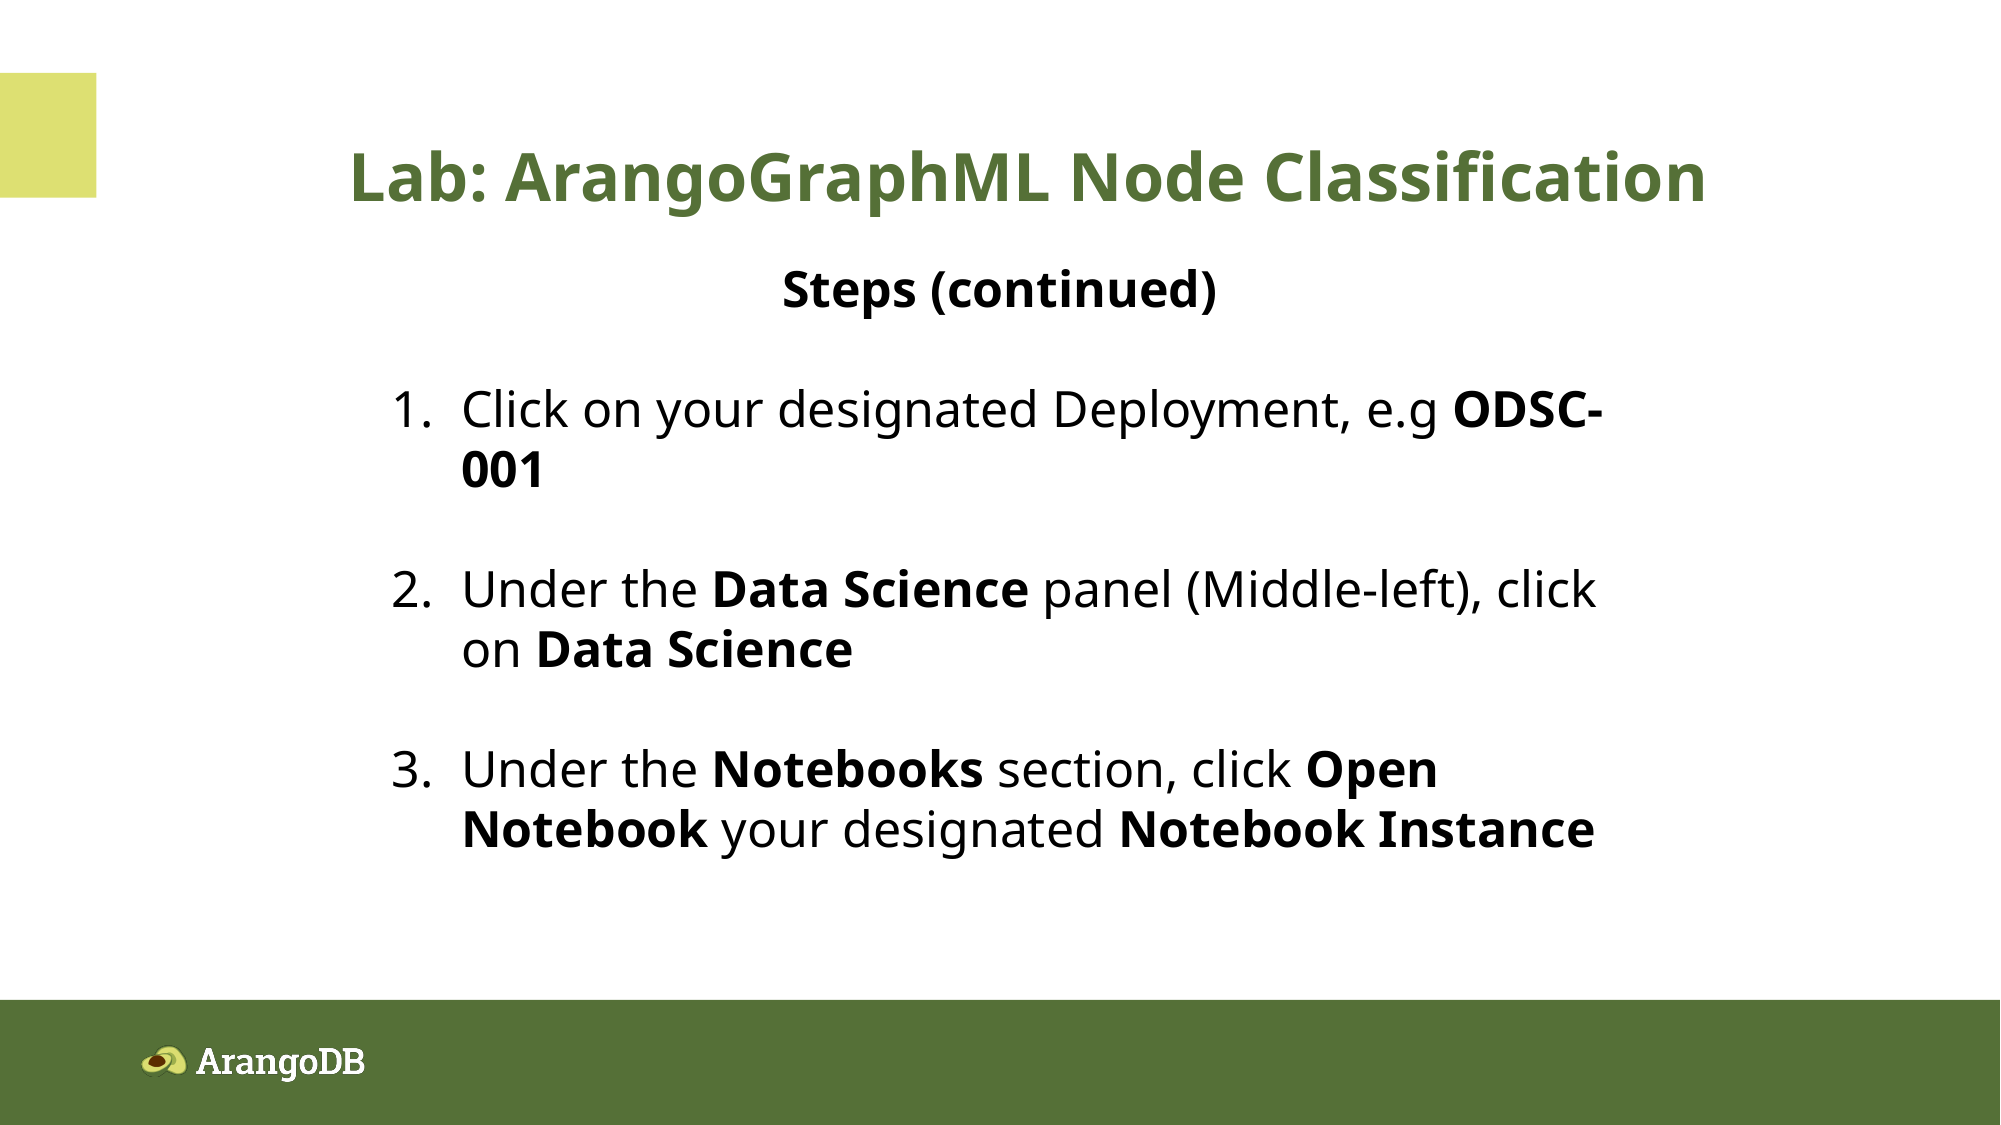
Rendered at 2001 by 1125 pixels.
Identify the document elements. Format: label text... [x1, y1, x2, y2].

text_box Steps (continued) Click on your designated Deployment, e.g ODSC-001 Under the Data Science panel (Middle-left), click on Data Science Under the Notebooks section, click Open Notebook your designated Notebook Instance [341, 237, 1659, 787]
picture [114, 1030, 396, 1099]
text_box Lab: ArangoGraphML Node Classification [115, 124, 1943, 225]
